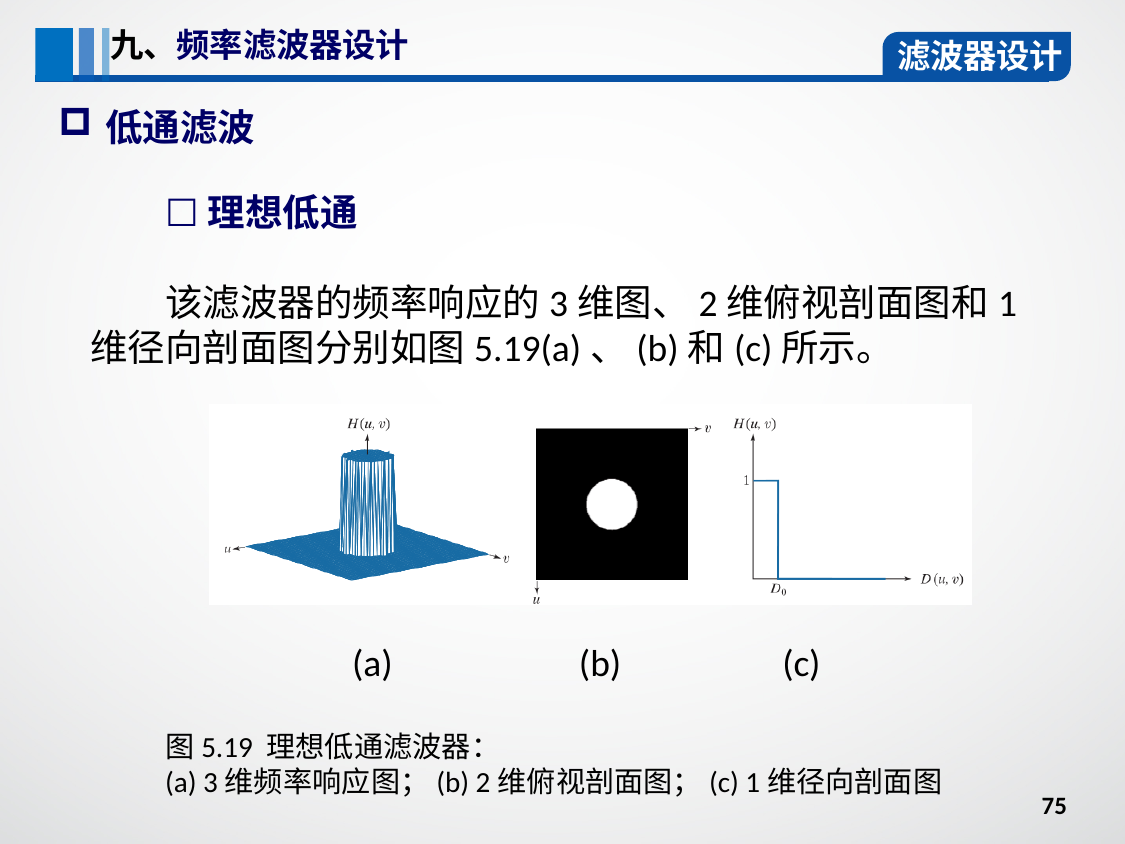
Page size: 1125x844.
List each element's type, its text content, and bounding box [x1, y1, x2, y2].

text_box 九、频率滤波器设计 [75, 17, 445, 72]
text_box 低通滤波 [43, 96, 678, 157]
picture [0, 0, 1125, 844]
text_box 75 [829, 781, 1083, 827]
text_box 滤波器设计 [867, 28, 1093, 83]
text_box ☐理想低通 该滤波器的频率响应的3维图、2维俯视剖面图和1维径向剖面图分别如图5.19(a)、(b)和(c)所示。 (a) (b) (c) 图5.19 理想低通滤波器： (a) 3维频率响应图；(b) 2维俯视剖面图；(c) 1维径向剖面图 [75, 181, 1051, 819]
